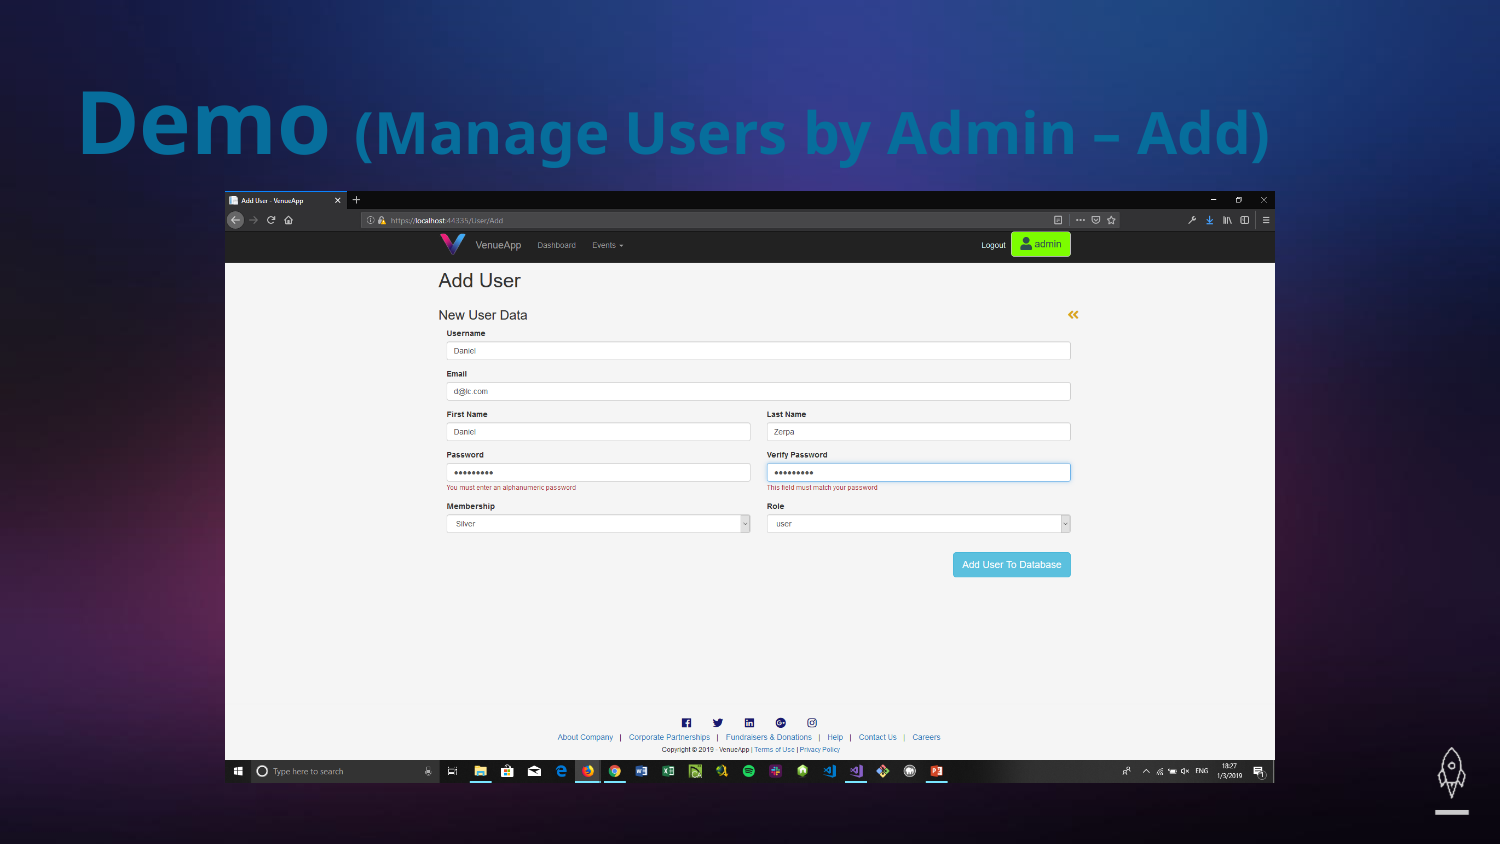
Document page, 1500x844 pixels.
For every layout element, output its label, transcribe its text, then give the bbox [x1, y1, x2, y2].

title Demo (Manage Users by Admin – Add) [60, 36, 1409, 203]
picture [0, 0, 1500, 844]
